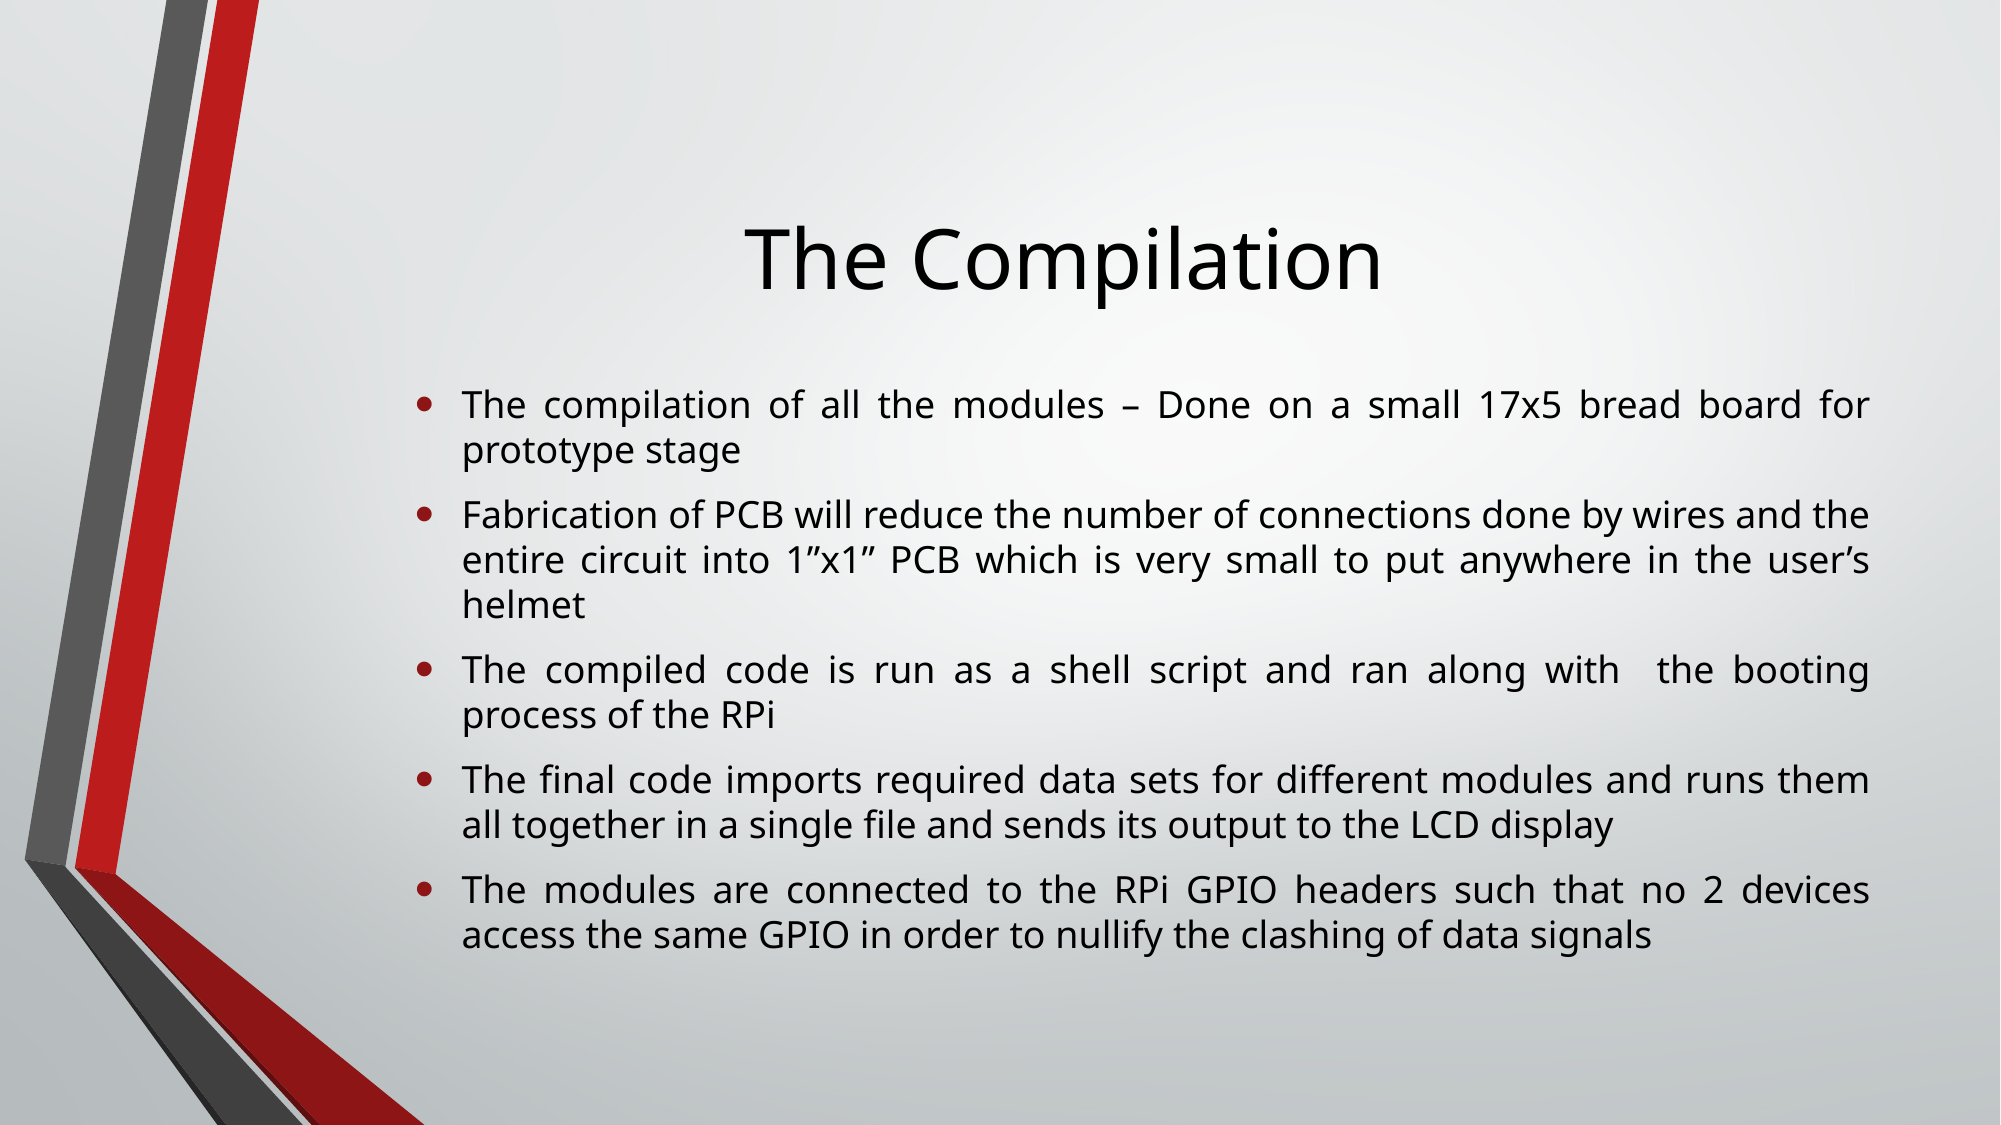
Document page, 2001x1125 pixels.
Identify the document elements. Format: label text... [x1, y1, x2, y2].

title The Compilation [243, 112, 1887, 400]
list The compilation of all the modules – Done on a small 17x5 bread board for prototype stage Fabrication of PCB will reduce the number of connections done by wires and the entire circuit into 1”x1” PCB which is very small to put anywhere in the user’s helmet The compiled code is run as a shell script and ran along with the booting process of the RPi The final code imports required data sets for different modules and runs them all together in a single file and sends its output to the LCD display The modules are connected to the RPi GPIO headers such that no 2 devices access the same GPIO in order to nullify the clashing of data signals [399, 349, 1887, 1053]
